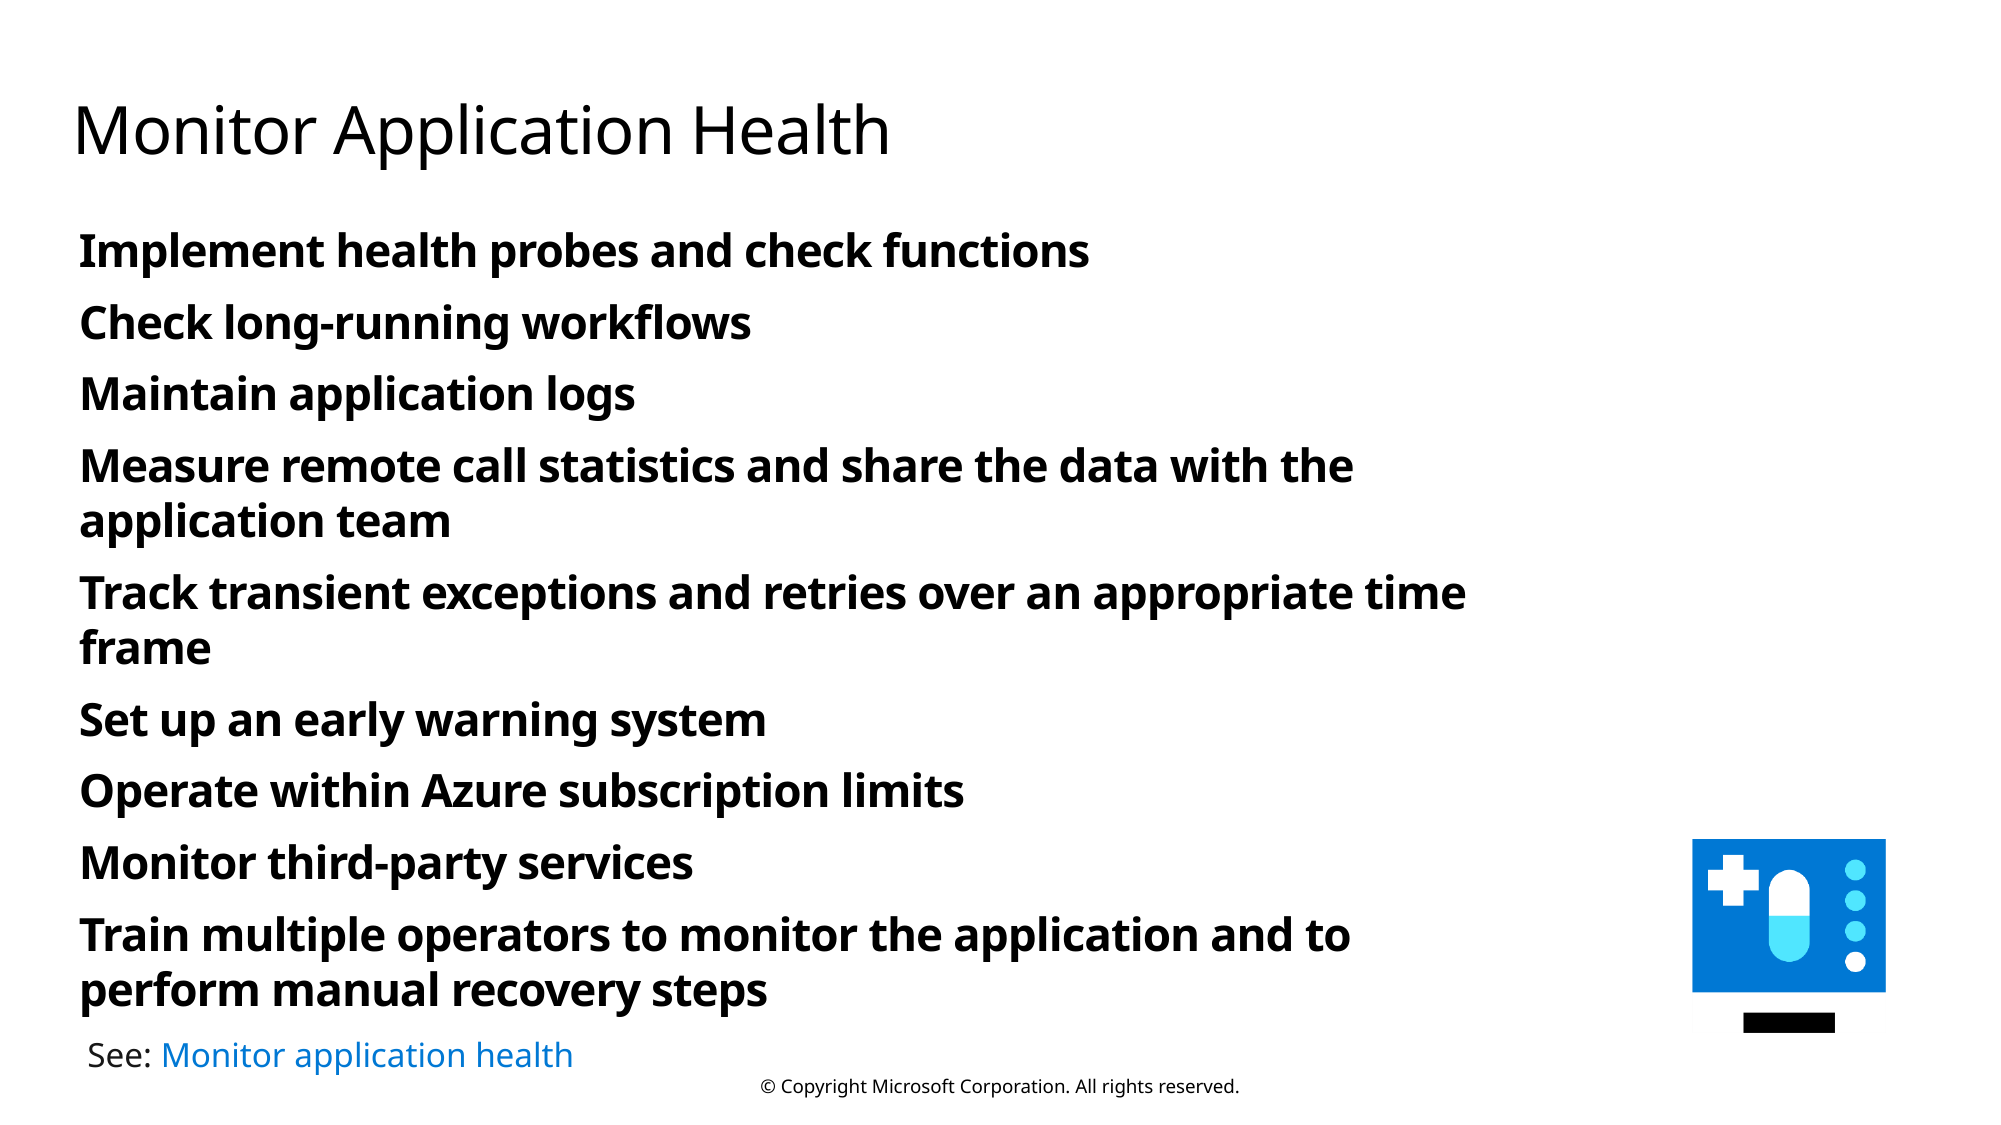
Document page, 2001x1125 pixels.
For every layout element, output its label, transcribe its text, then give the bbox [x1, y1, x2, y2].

picture [1692, 839, 1886, 1033]
text_box See: Monitor application health [72, 1026, 731, 1087]
list Implement health probes and check functions Check long-running workflows Maintain application logs Measure remote call statistics and share the data with the application team Track transient exceptions and retries over an appropriate time frame Set up an early warning system Operate within Azure subscription limits Monitor third-party services Train multiple operators to monitor the application and to perform manual recovery steps [64, 214, 1536, 953]
title Monitor Application Health [72, 82, 1928, 149]
